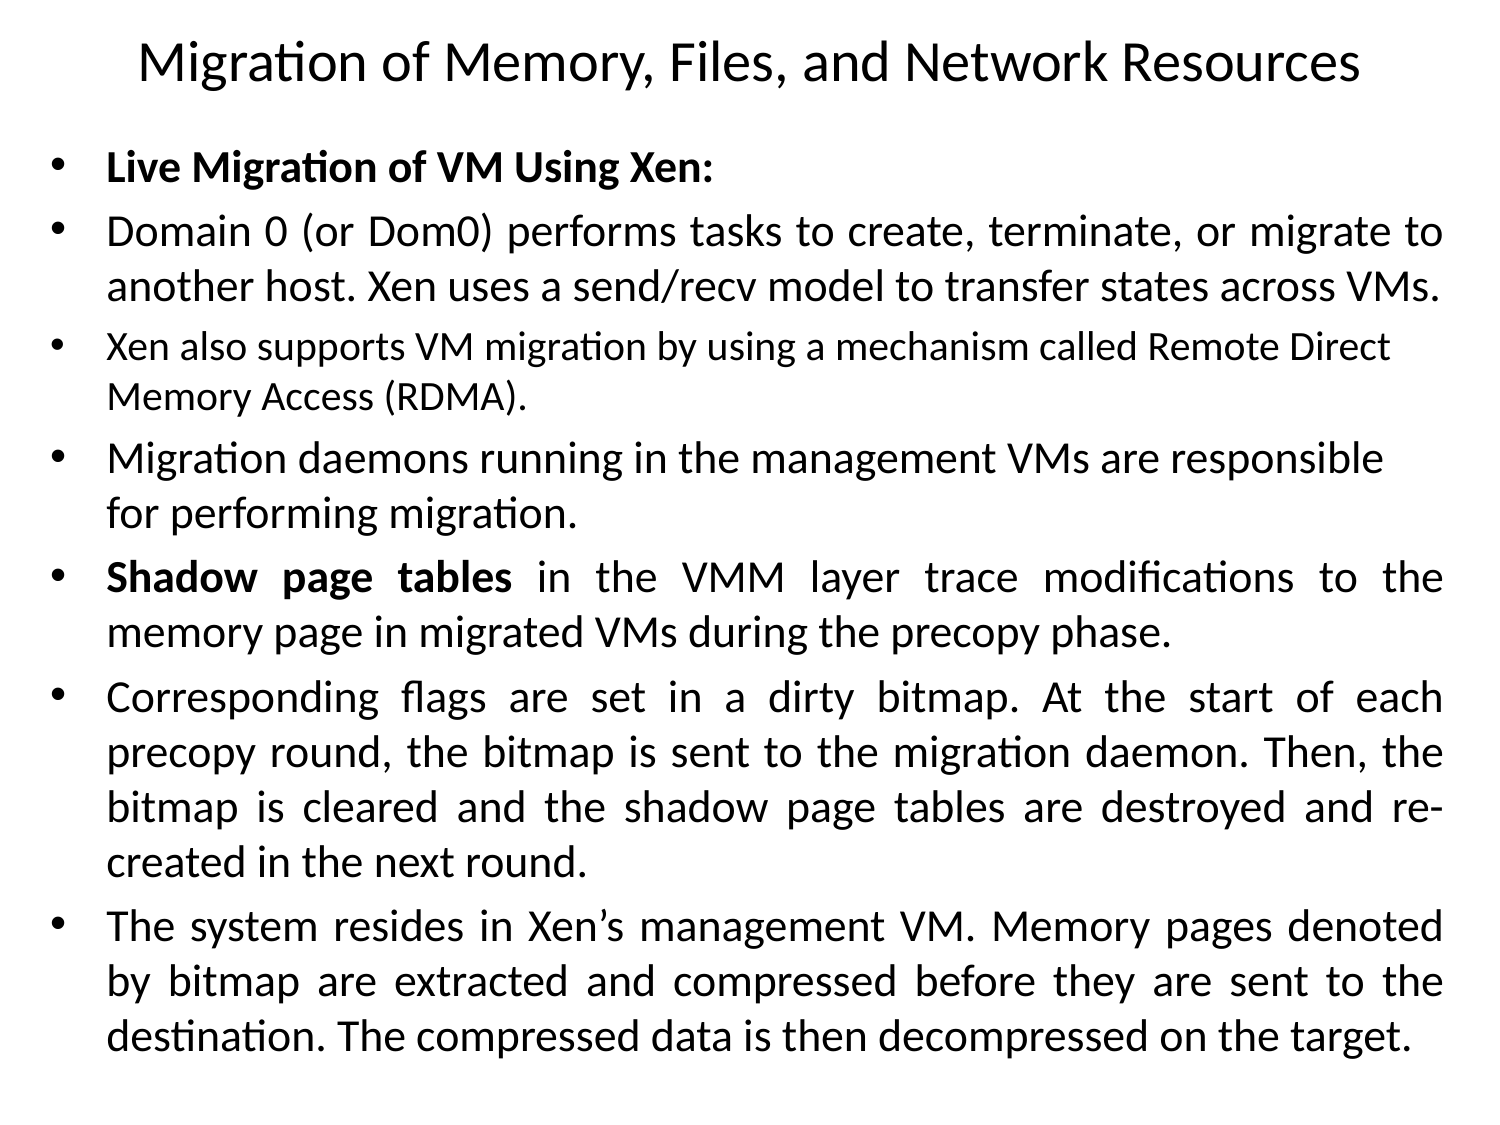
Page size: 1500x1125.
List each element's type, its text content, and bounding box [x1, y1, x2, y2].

title Migration of Memory, Files, and Network Resources [75, 0, 1425, 118]
list Live Migration of VM Using Xen: Domain 0 (or Dom0) performs tasks to create, terminate, or migrate to another host. Xen uses a send/recv model to transfer states across VMs. Xen also supports VM migration by using a mechanism called Remote Direct Memory Access (RDMA). Migration daemons running in the management VMs are responsible for performing migration. Shadow page tables in the VMM layer trace modifications to the memory page in migrated VMs during the precopy phase. Corresponding flags are set in a dirty bitmap. At the start of each precopy round, the bitmap is sent to the migration daemon. Then, the bitmap is cleared and the shadow page tables are destroyed and re-created in the next round. The system resides in Xen’s management VM. Memory pages denoted by bitmap are extracted and compressed before they are sent to the destination. The compressed data is then decompressed on the target. [35, 128, 1461, 1017]
